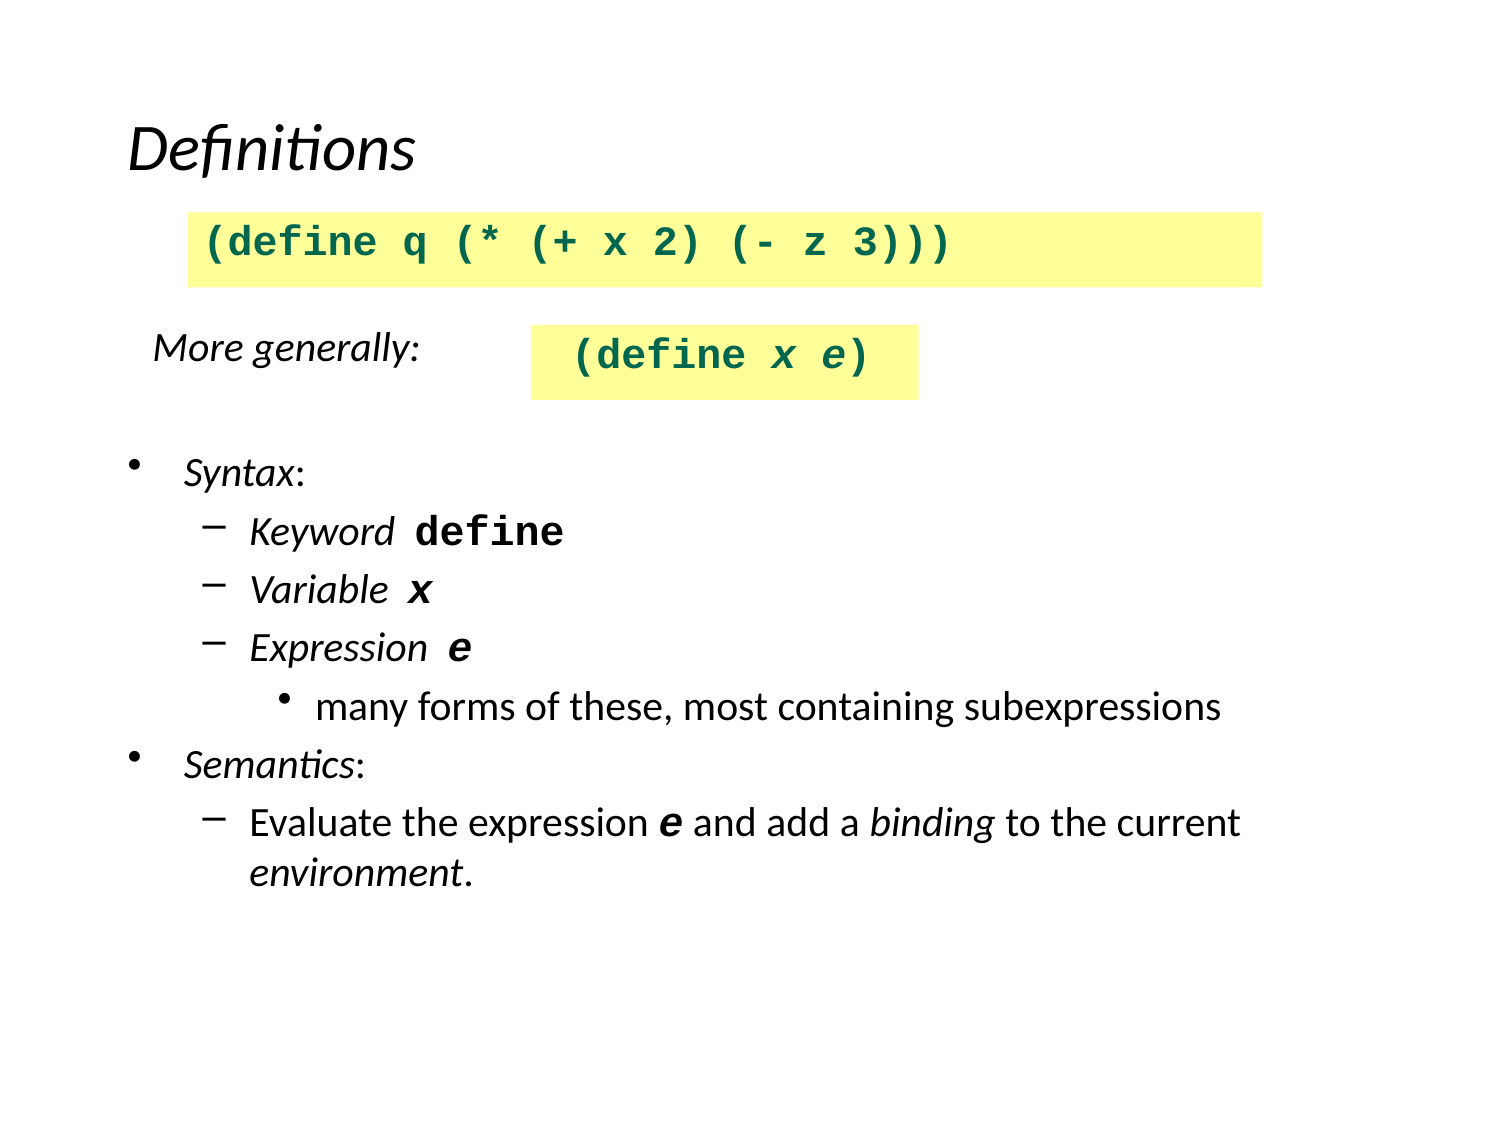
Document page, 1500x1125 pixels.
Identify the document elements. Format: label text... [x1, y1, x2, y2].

text_box More generally: [137, 312, 563, 388]
title Definitions [112, 49, 1388, 238]
list Syntax: Keyword define Variable x Expression e many forms of these, most containing subexpressions Semantics: Evaluate the expression e and add a binding to the current environment. [112, 437, 1388, 1013]
text_box (define x e) [531, 324, 919, 400]
text_box (define q (* (+ x 2) (- z 3))) [187, 212, 1263, 288]
